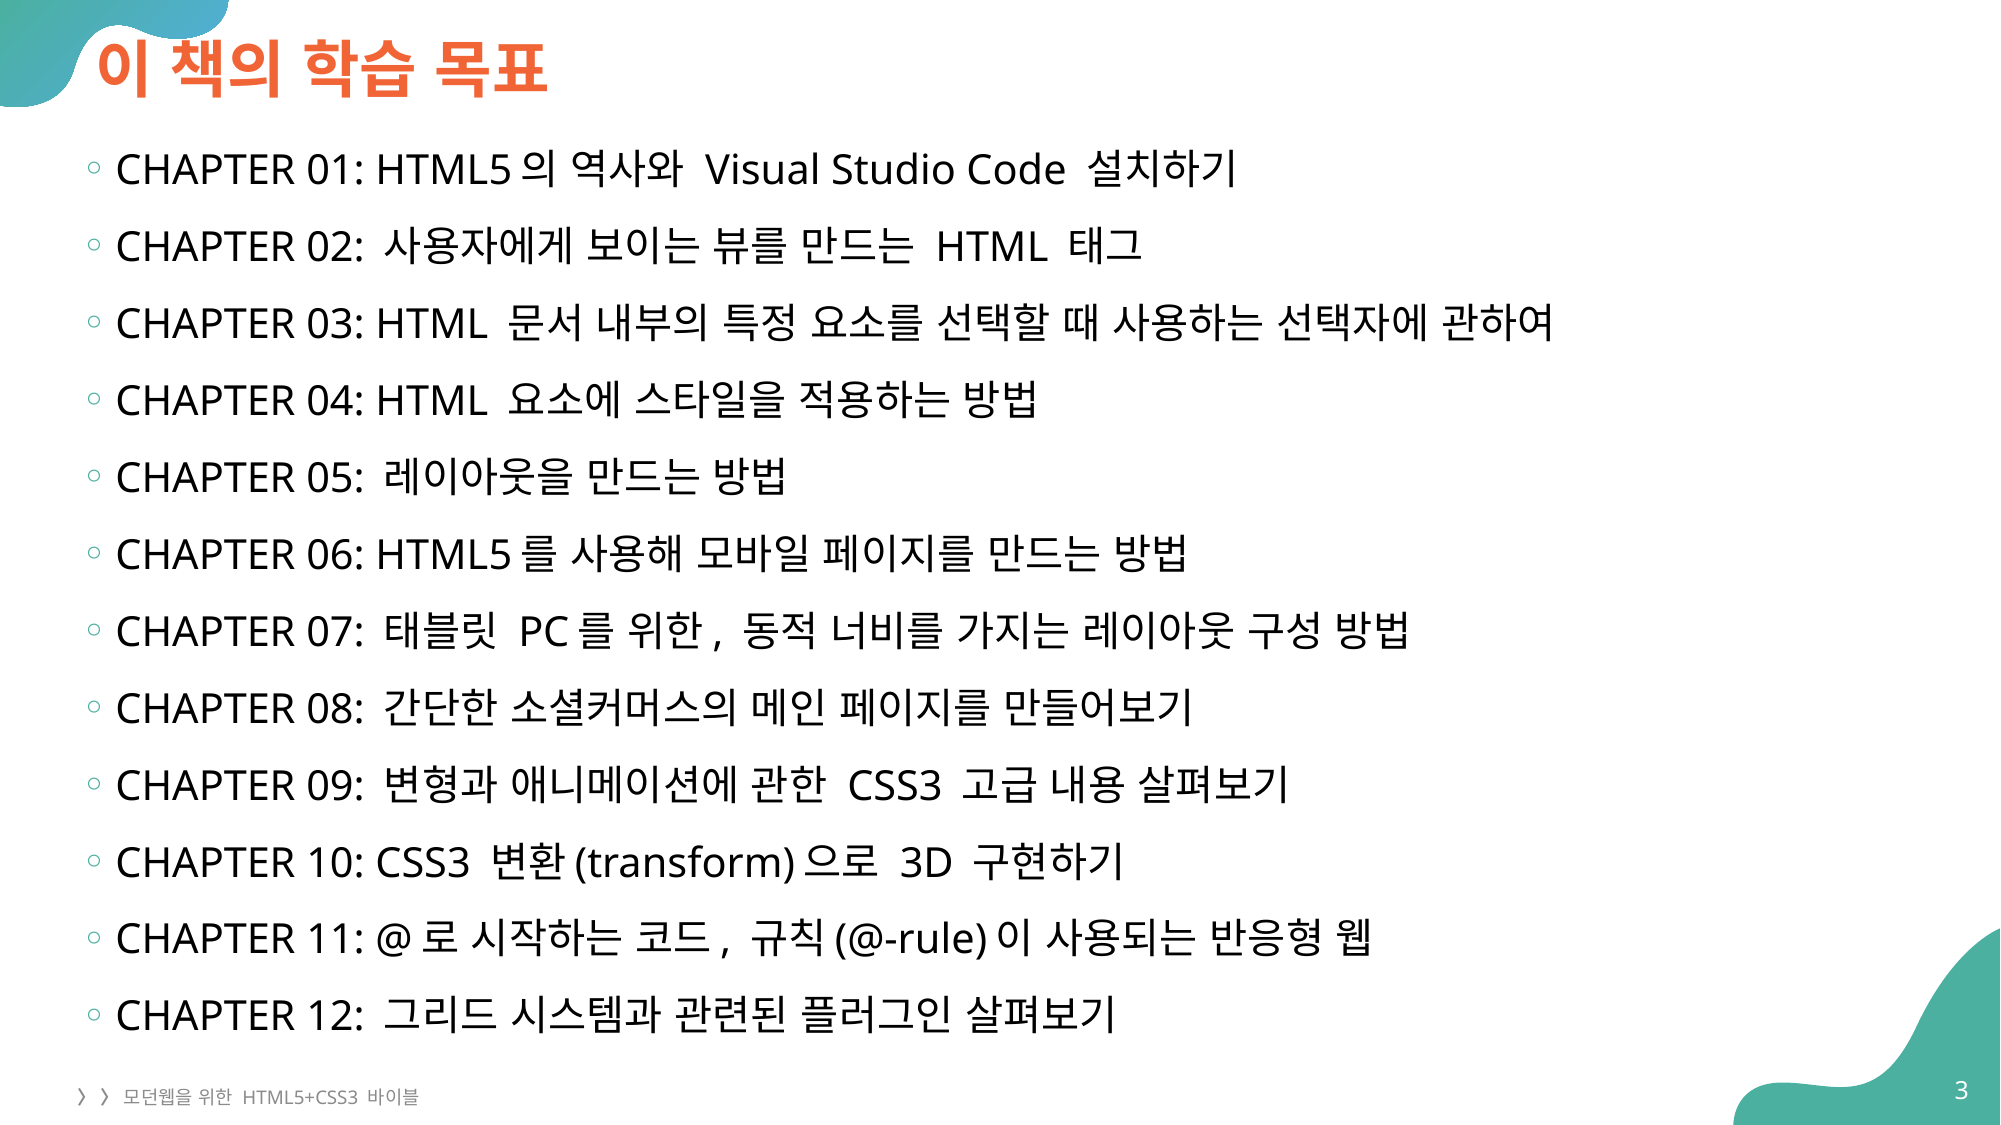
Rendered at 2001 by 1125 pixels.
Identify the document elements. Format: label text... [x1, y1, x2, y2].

slide_number 3 [1917, 1061, 1984, 1122]
list CHAPTER 01: HTML5의 역사와 Visual Studio Code 설치하기 CHAPTER 02: 사용자에게 보이는 뷰를 만드는 HTML 태그 CHAPTER 03: HTML 문서 내부의 특정 요소를 선택할 때 사용하는 선택자에 관하여 CHAPTER 04: HTML 요소에 스타일을 적용하는 방법 CHAPTER 05: 레이아웃을 만드는 방법 CHAPTER 06: HTML5를 사용해 모바일 페이지를 만드는 방법 CHAPTER 07: 태블릿 PC를 위한, 동적 너비를 가지는 레이아웃 구성 방법 CHAPTER 08: 간단한 소셜커머스의 메인 페이지를 만들어보기 CHAPTER 09: 변형과 애니메이션에 관한 CSS3 고급 내용 살펴보기 CHAPTER 10: CSS3 변환(transform)으로 3D 구현하기 CHAPTER 11: @로 시작하는 코드, 규칙(@-rule)이 사용되는 반응형 웹 CHAPTER 12: 그리드 시스템과 관련된 플러그인 살펴보기 [66, 125, 1950, 1050]
footer 〉 〉 모던웹을 위한 HTML5+CSS3 바이블 [63, 1085, 738, 1109]
title 이 책의 학습 목표 [79, 17, 1931, 125]
